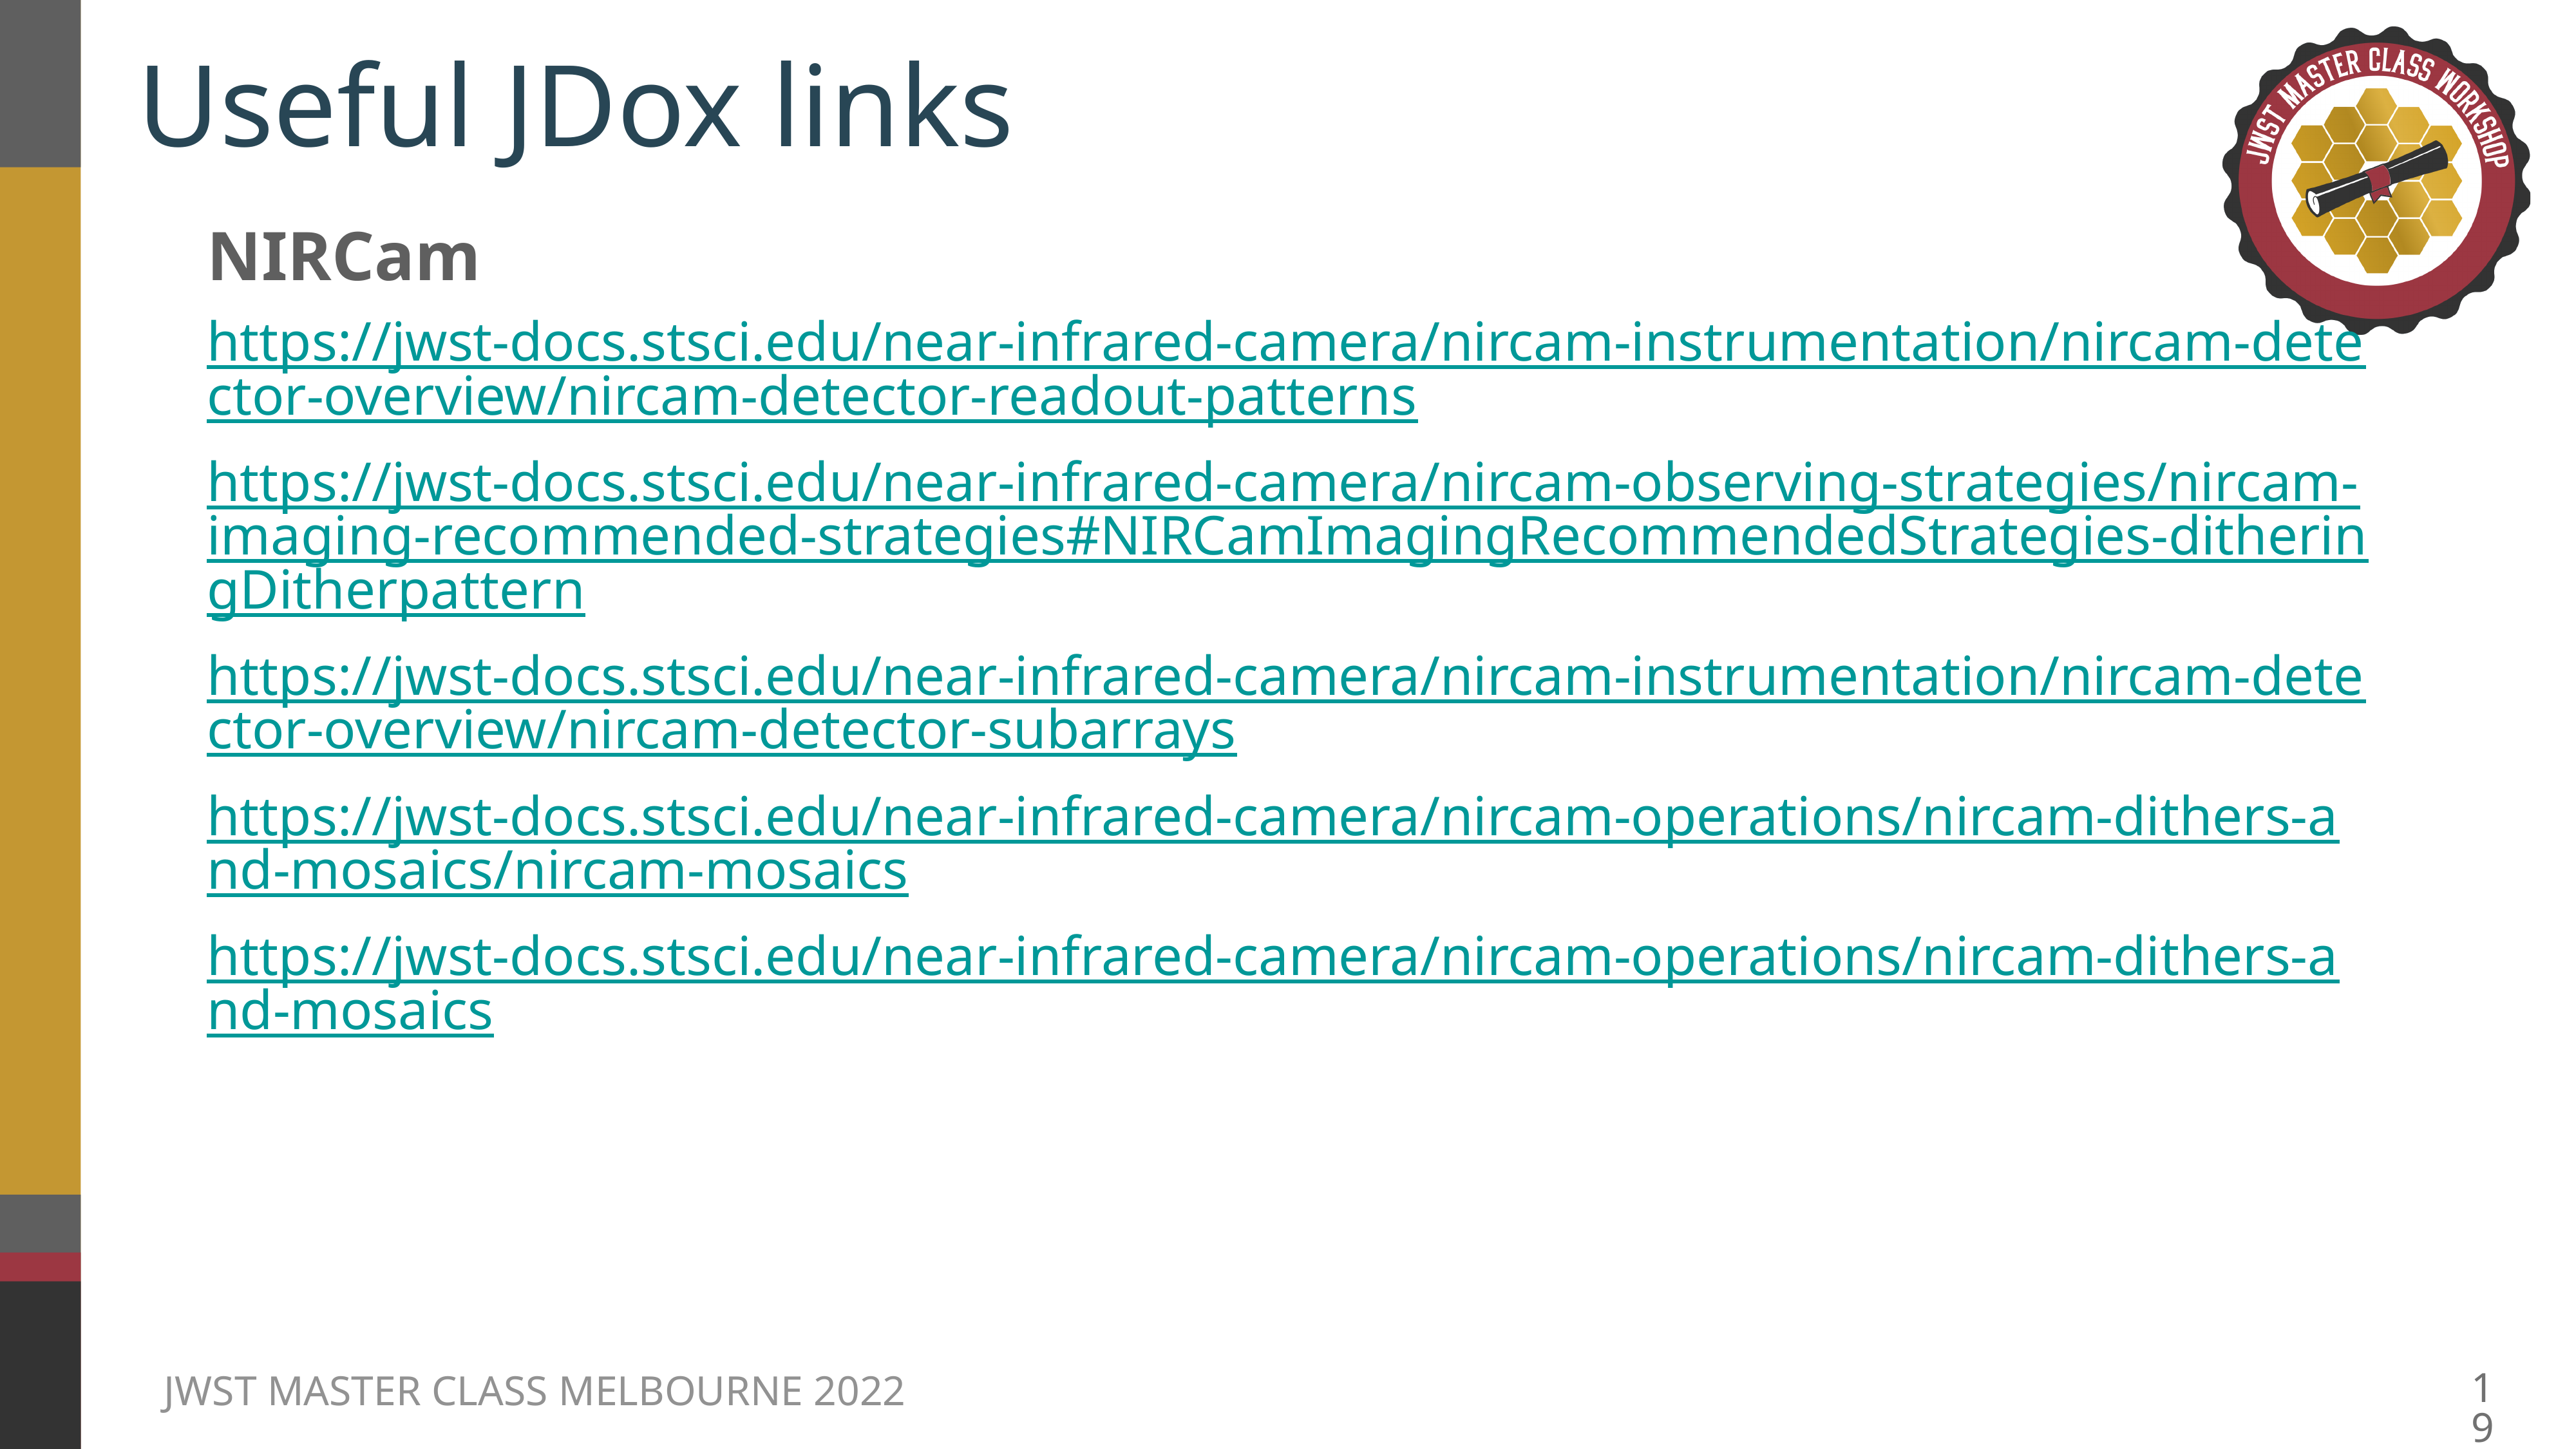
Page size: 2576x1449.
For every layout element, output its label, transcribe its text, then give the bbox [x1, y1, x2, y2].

slide_number 19 [2465, 1356, 2503, 1423]
text_box NIRCam https://jwst-docs.stsci.edu/near-infrared-camera/nircam-instrumentation/nircam-detector-overview/nircam-detector-readout-patterns https://jwst-docs.stsci.edu/near-infrared-camera/nircam-observing-strategies/nircam-imaging-recommended-strategies#NIRCamImagingRecommendedStrategies-ditheringDitherpattern https://jwst-docs.stsci.edu/near-infrared-camera/nircam-instrumentation/nircam-detector-overview/nircam-detector-subarrays https://jwst-docs.stsci.edu/near-infrared-camera/nircam-operations/nircam-dithers-and-mosaics/nircam-mosaics https://jwst-docs.stsci.edu/near-infrared-camera/nircam-operations/nircam-dithers-and-mosaics [197, 209, 2379, 887]
title Useful JDox links [131, 17, 2172, 186]
picture [2222, 26, 2531, 335]
